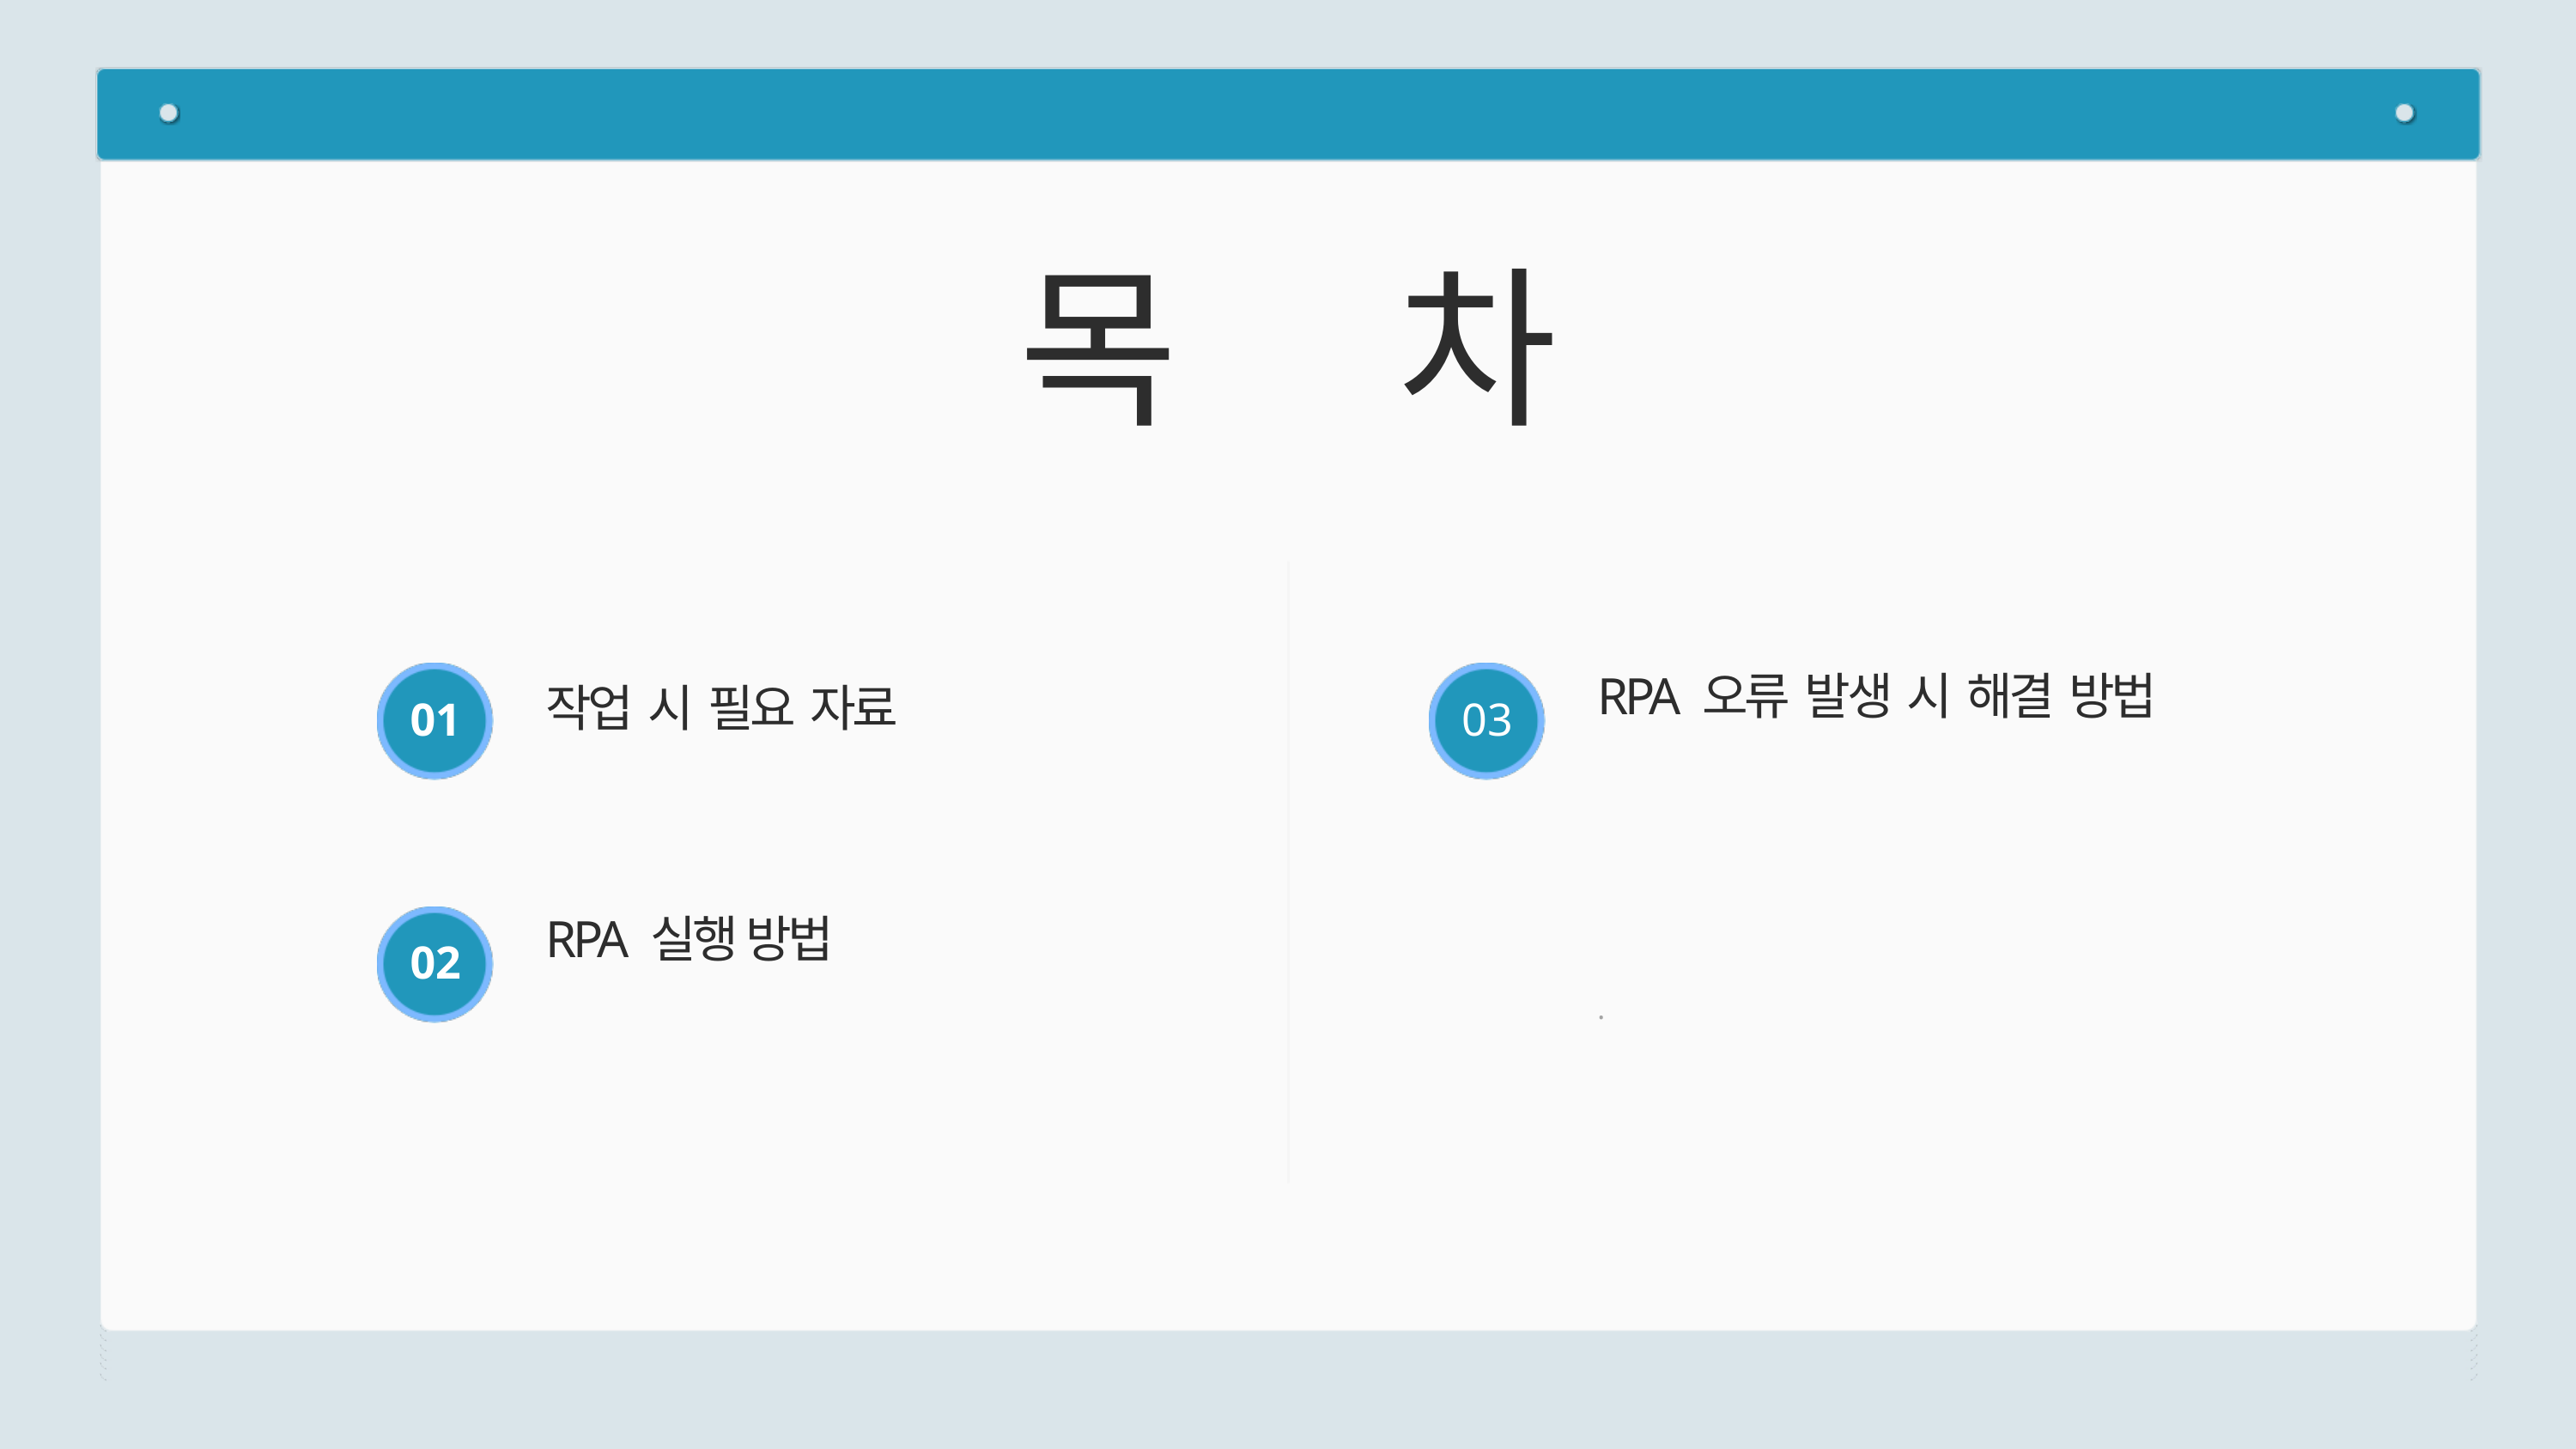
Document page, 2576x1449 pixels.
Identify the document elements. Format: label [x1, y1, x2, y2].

picture [96, 67, 2482, 1381]
